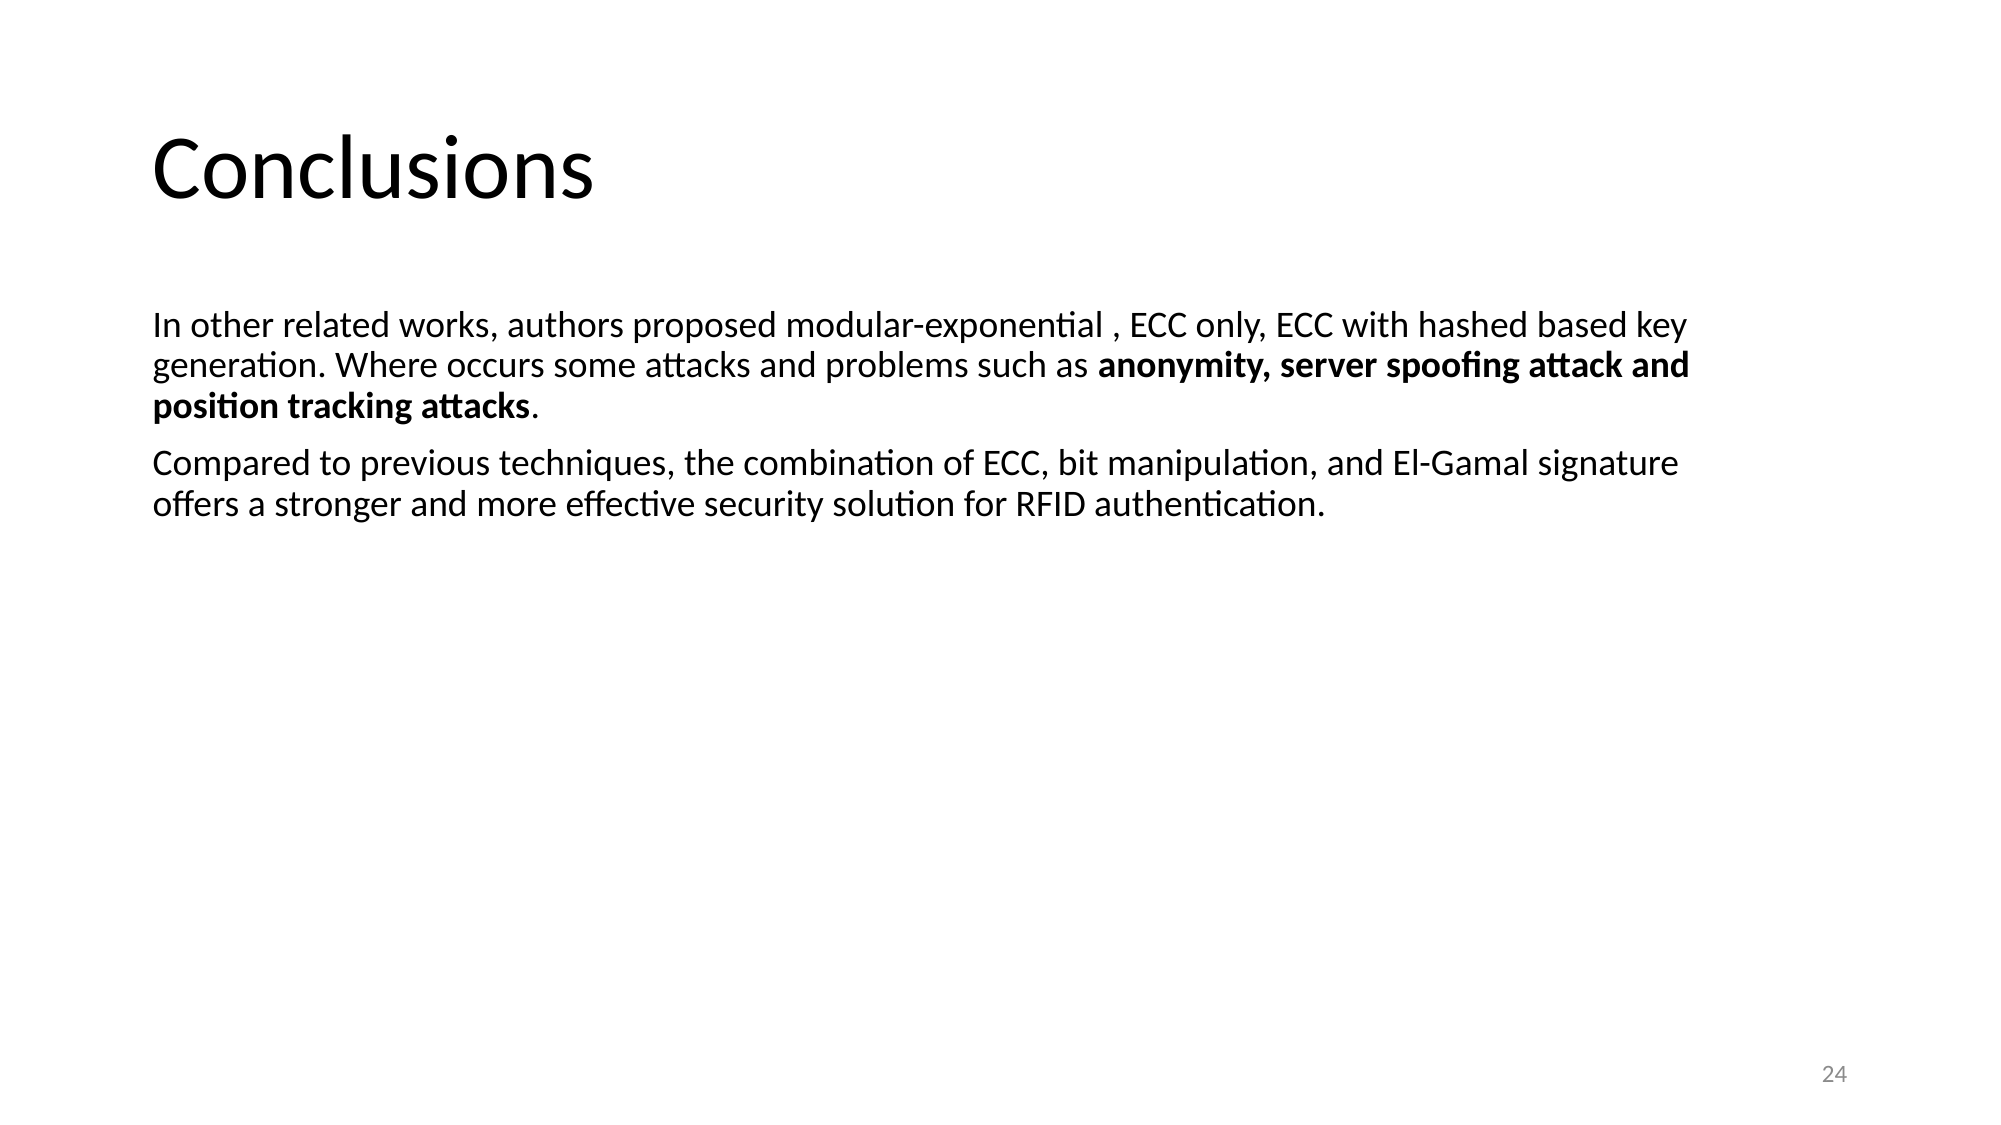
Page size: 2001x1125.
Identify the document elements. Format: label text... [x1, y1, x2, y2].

title Conclusions [137, 59, 1863, 278]
slide_number 24 [1412, 1042, 1863, 1103]
list In other related works, authors proposed modular-exponential , ECC only, ECC with hashed based key generation. Where occurs some attacks and problems such as anonymity, server spoofing attack and position tracking attacks. Compared to previous techniques, the combination of ECC, bit manipulation, and El-Gamal signature offers a stronger and more effective security solution for RFID authentication. [137, 297, 1781, 1073]
